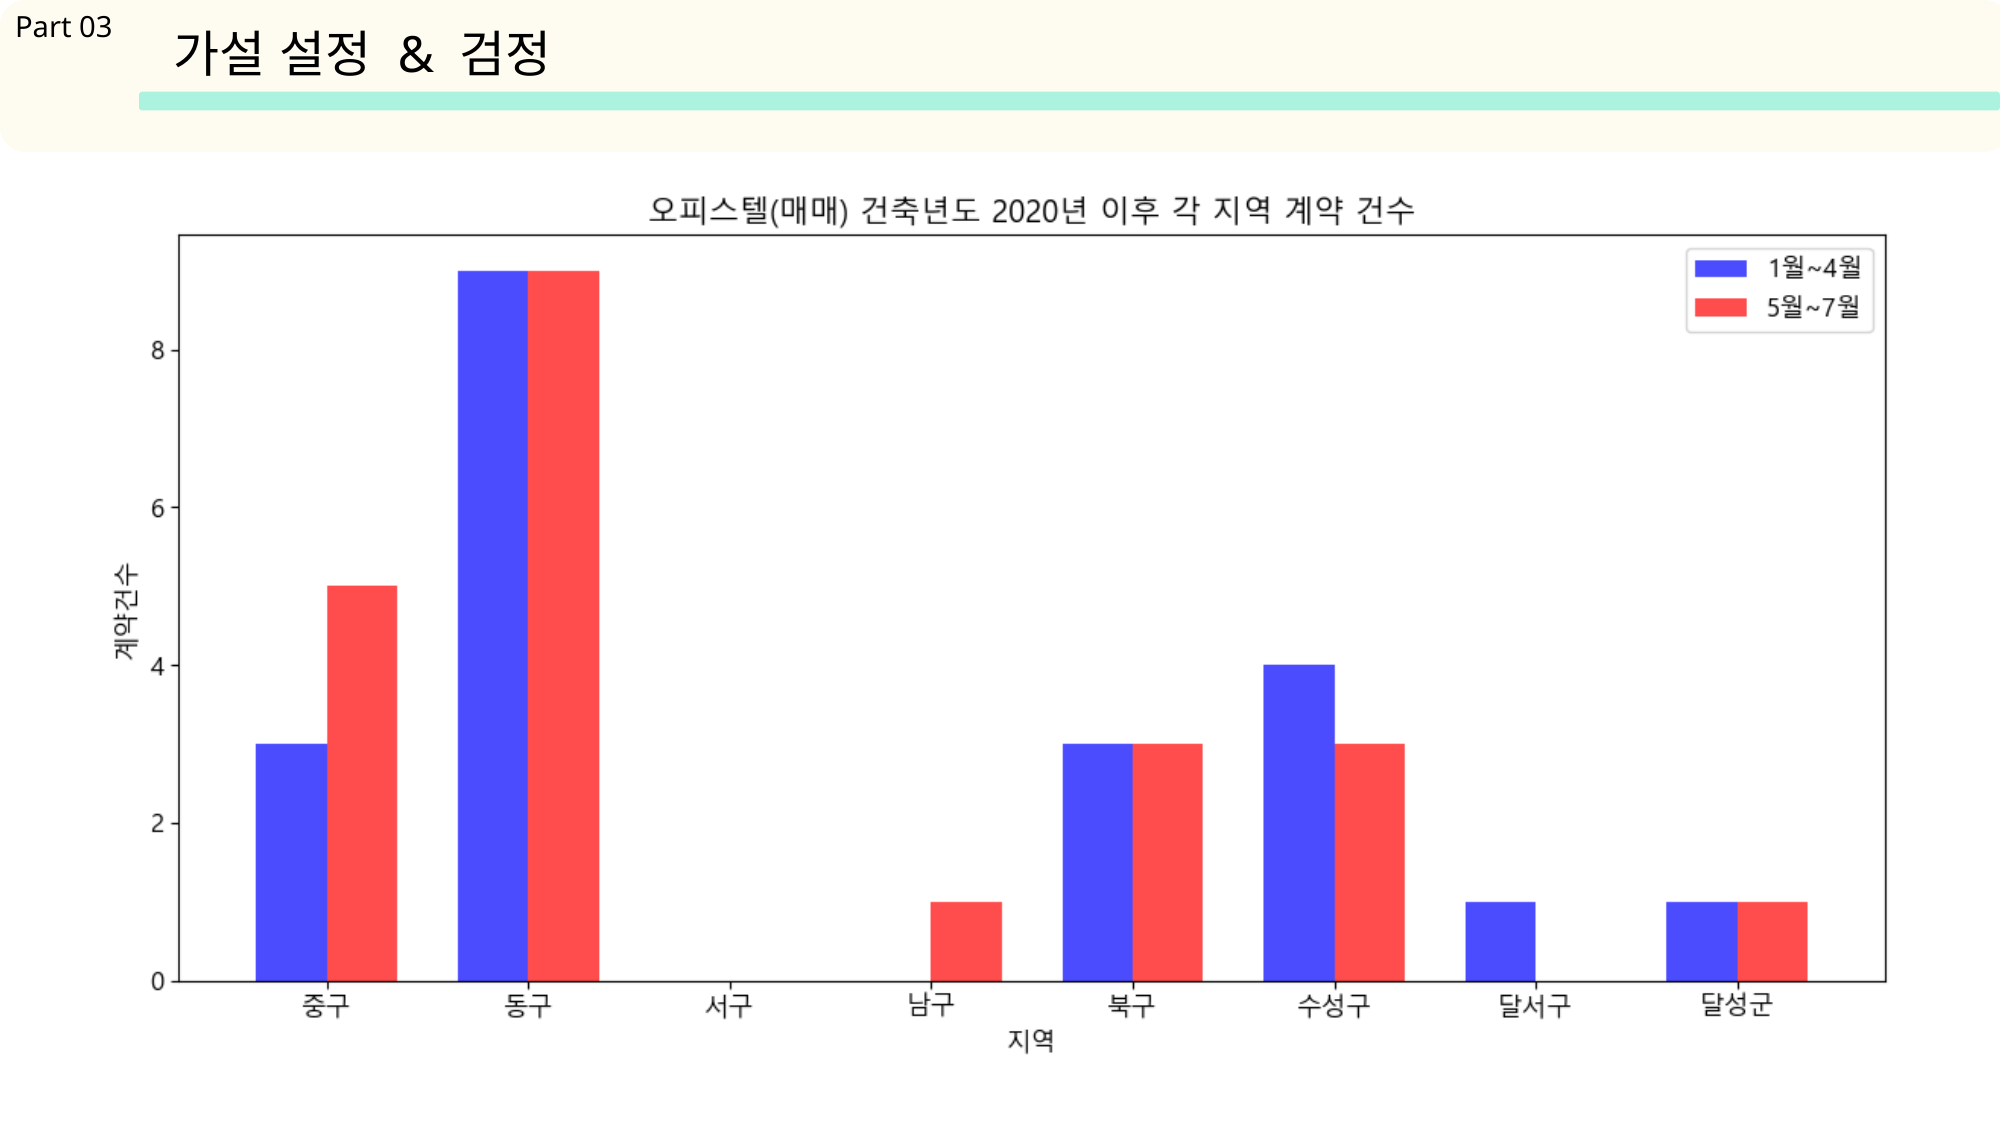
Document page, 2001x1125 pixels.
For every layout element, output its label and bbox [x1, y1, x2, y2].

picture [101, 183, 1899, 1072]
